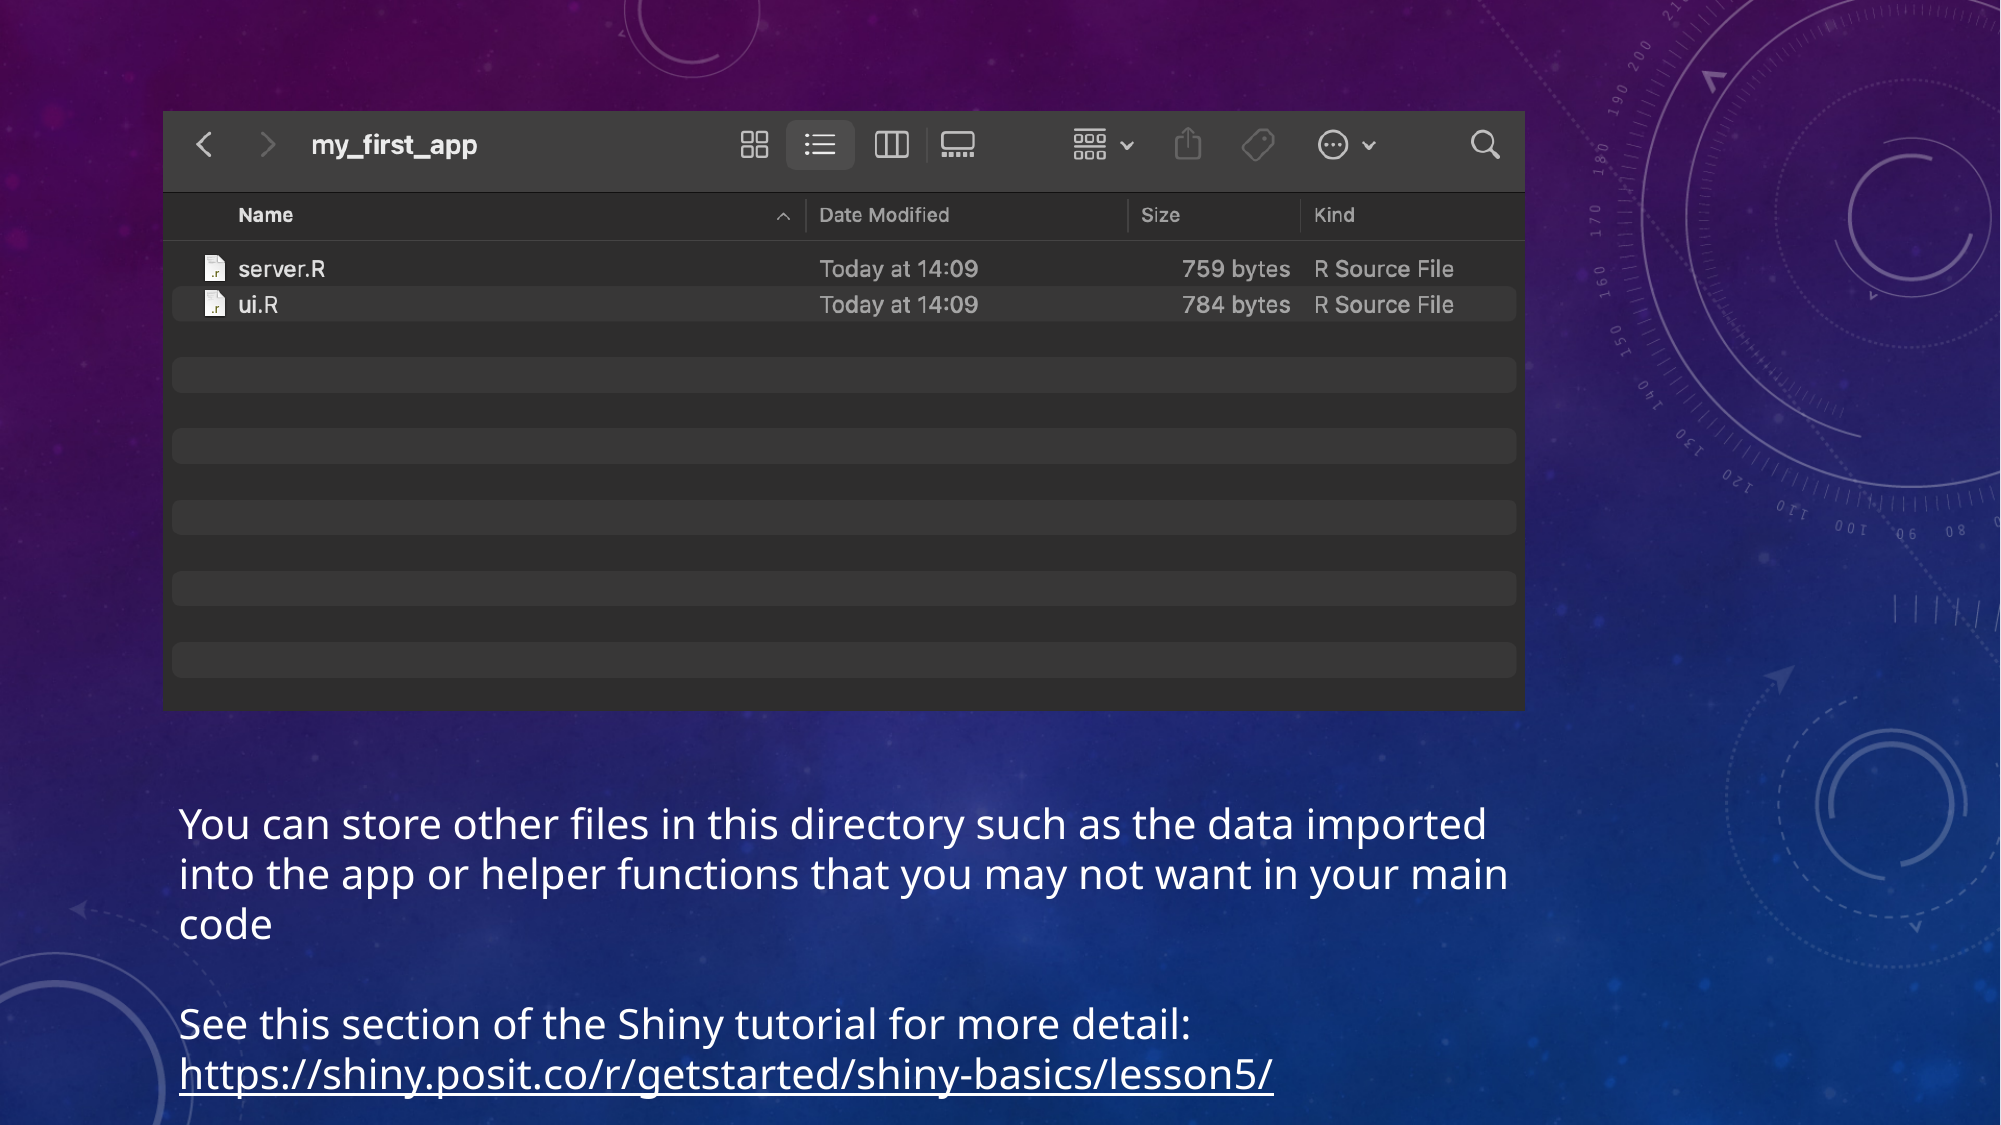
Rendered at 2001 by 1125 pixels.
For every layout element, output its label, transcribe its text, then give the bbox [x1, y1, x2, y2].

text_box You can store other files in this directory such as the data imported into the app or helper functions that you may not want in your main code See this section of the Shiny tutorial for more detail: https://shiny.posit.co/r/getstarted/shiny-basics/lesson5/ [163, 790, 1538, 1125]
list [163, 111, 1525, 711]
picture [0, 0, 2001, 1125]
